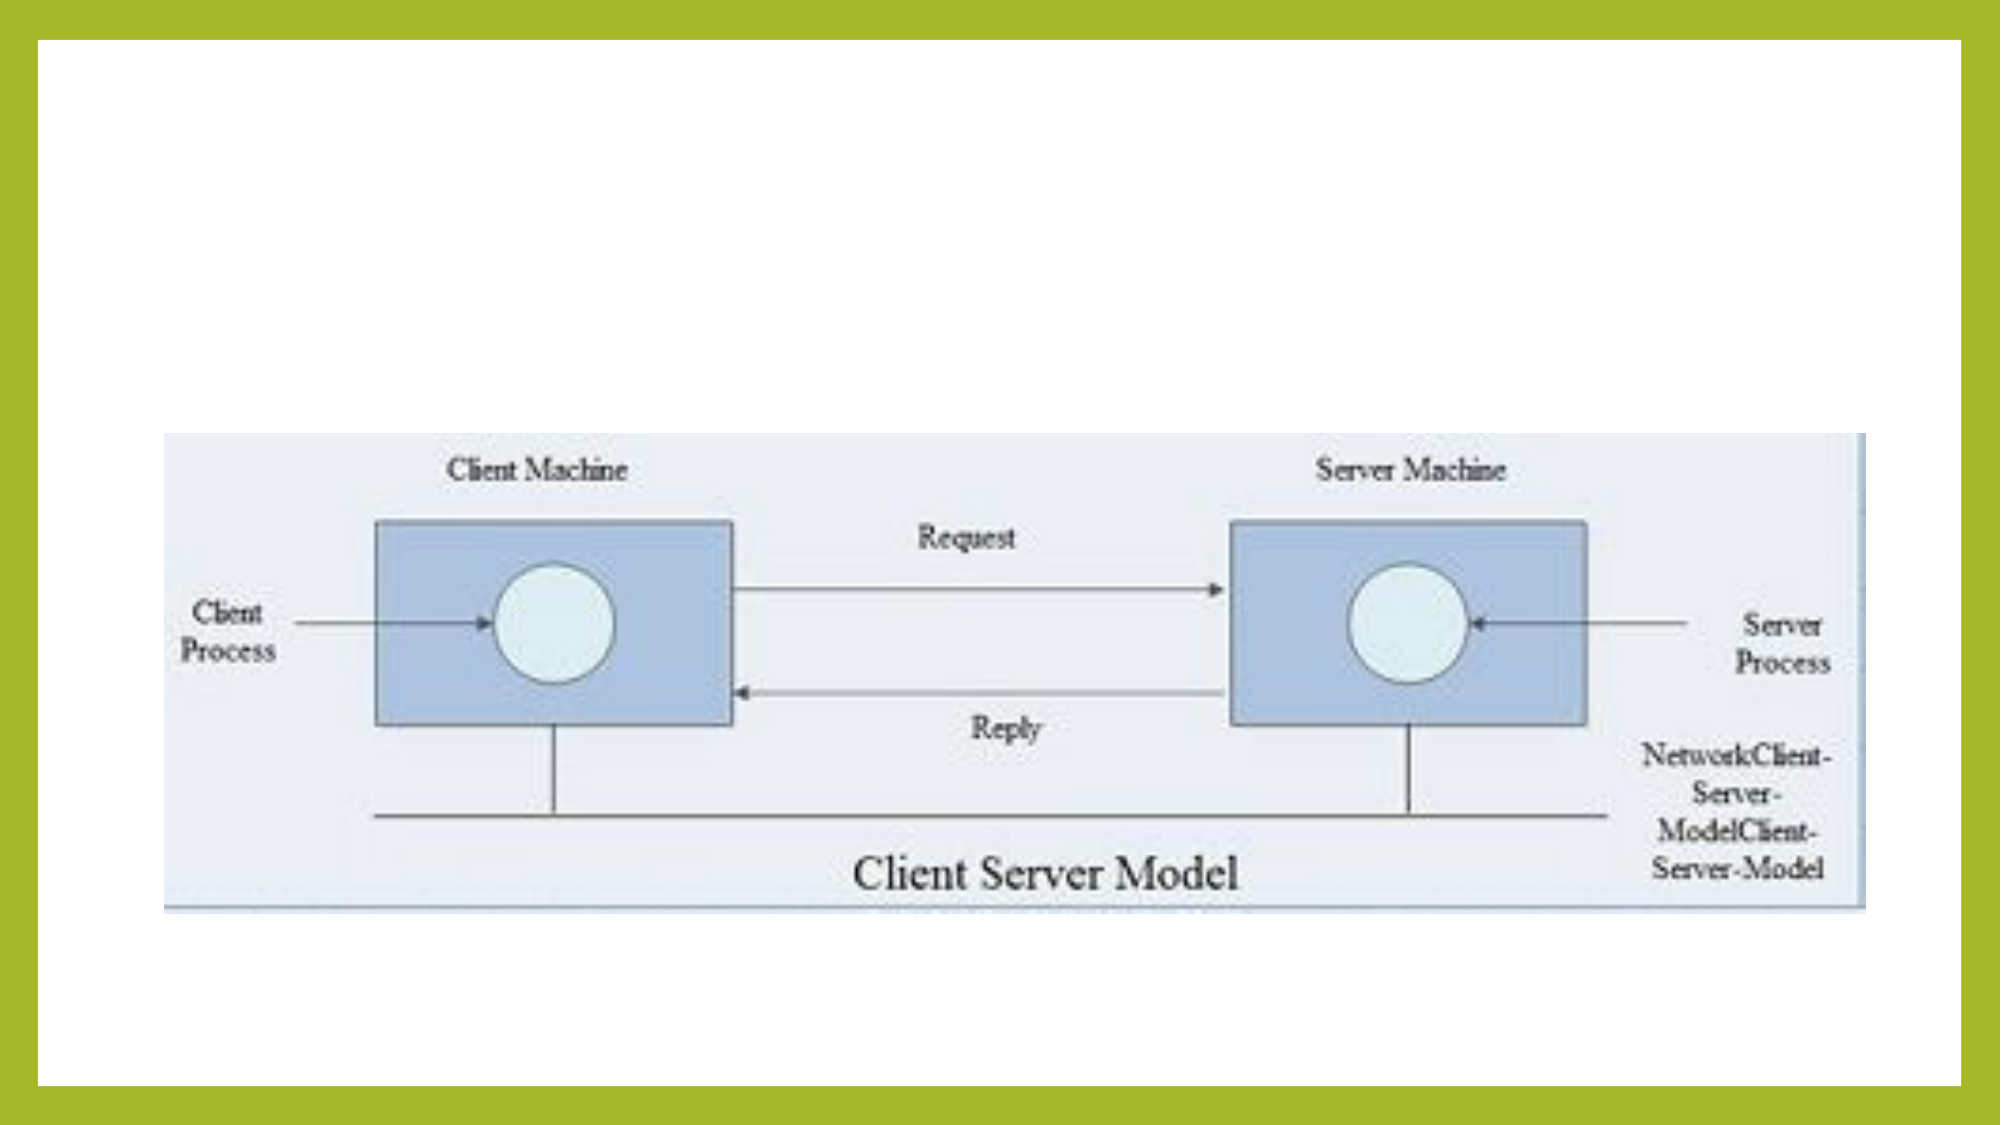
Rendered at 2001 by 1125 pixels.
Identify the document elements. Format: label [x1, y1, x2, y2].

list [164, 433, 1866, 915]
